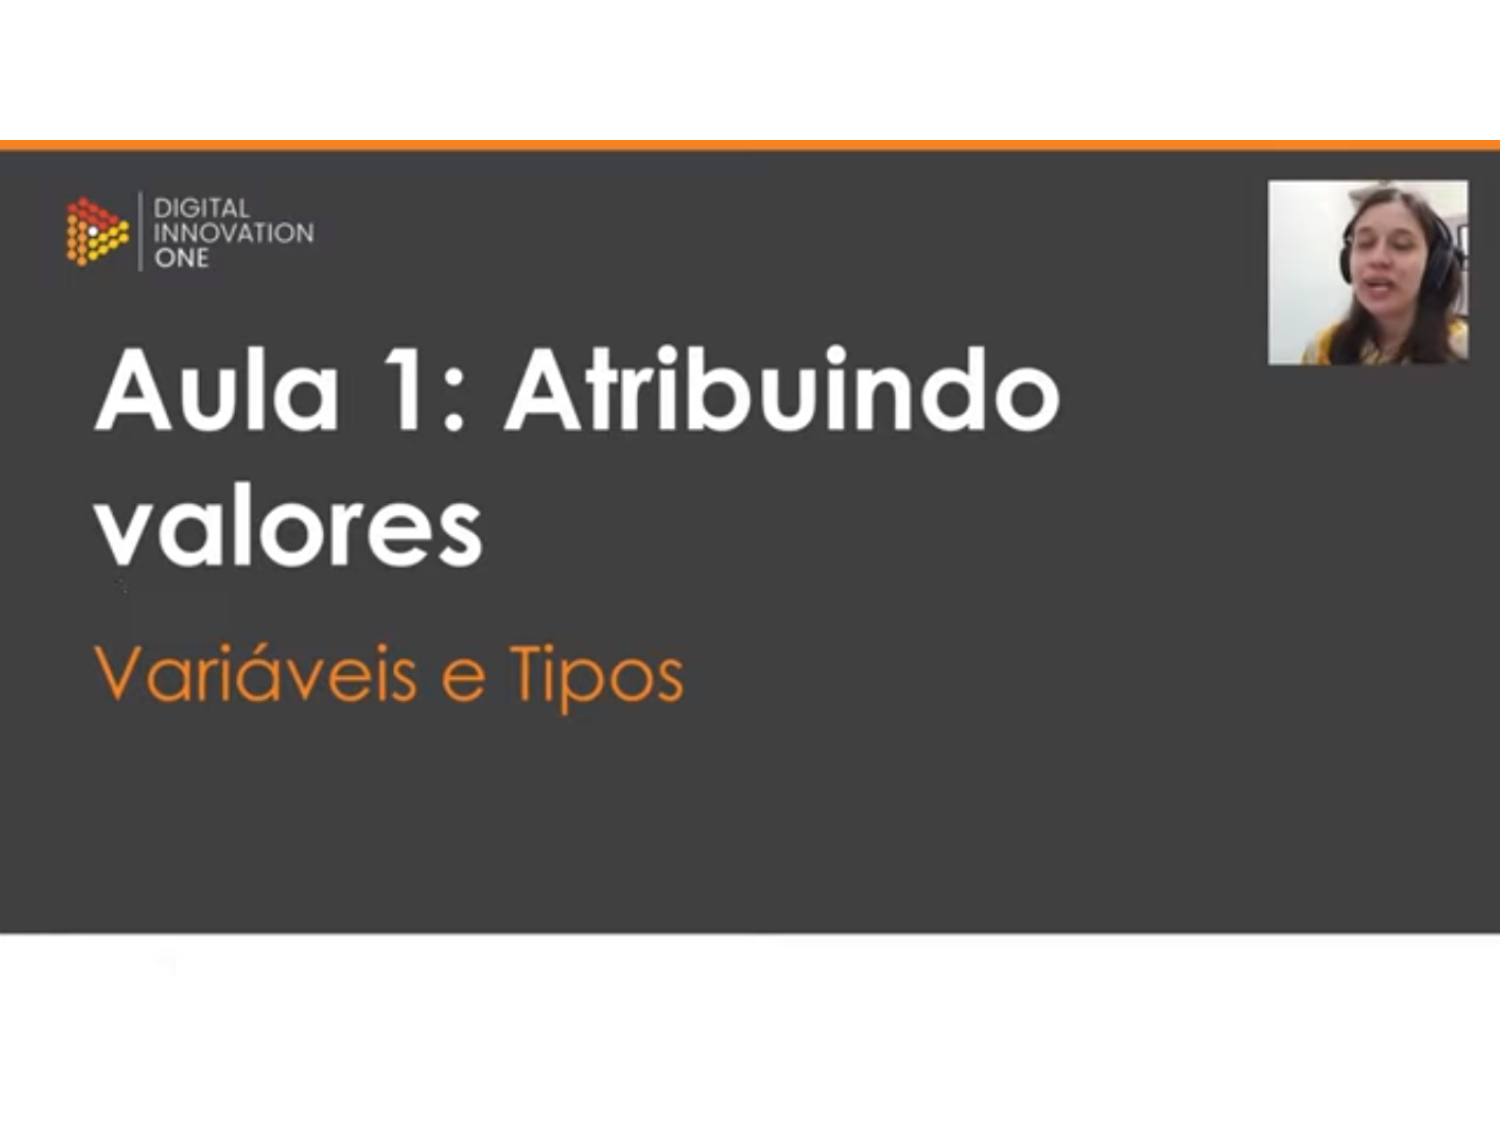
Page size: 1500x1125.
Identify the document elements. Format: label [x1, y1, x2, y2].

picture [0, 140, 1500, 985]
